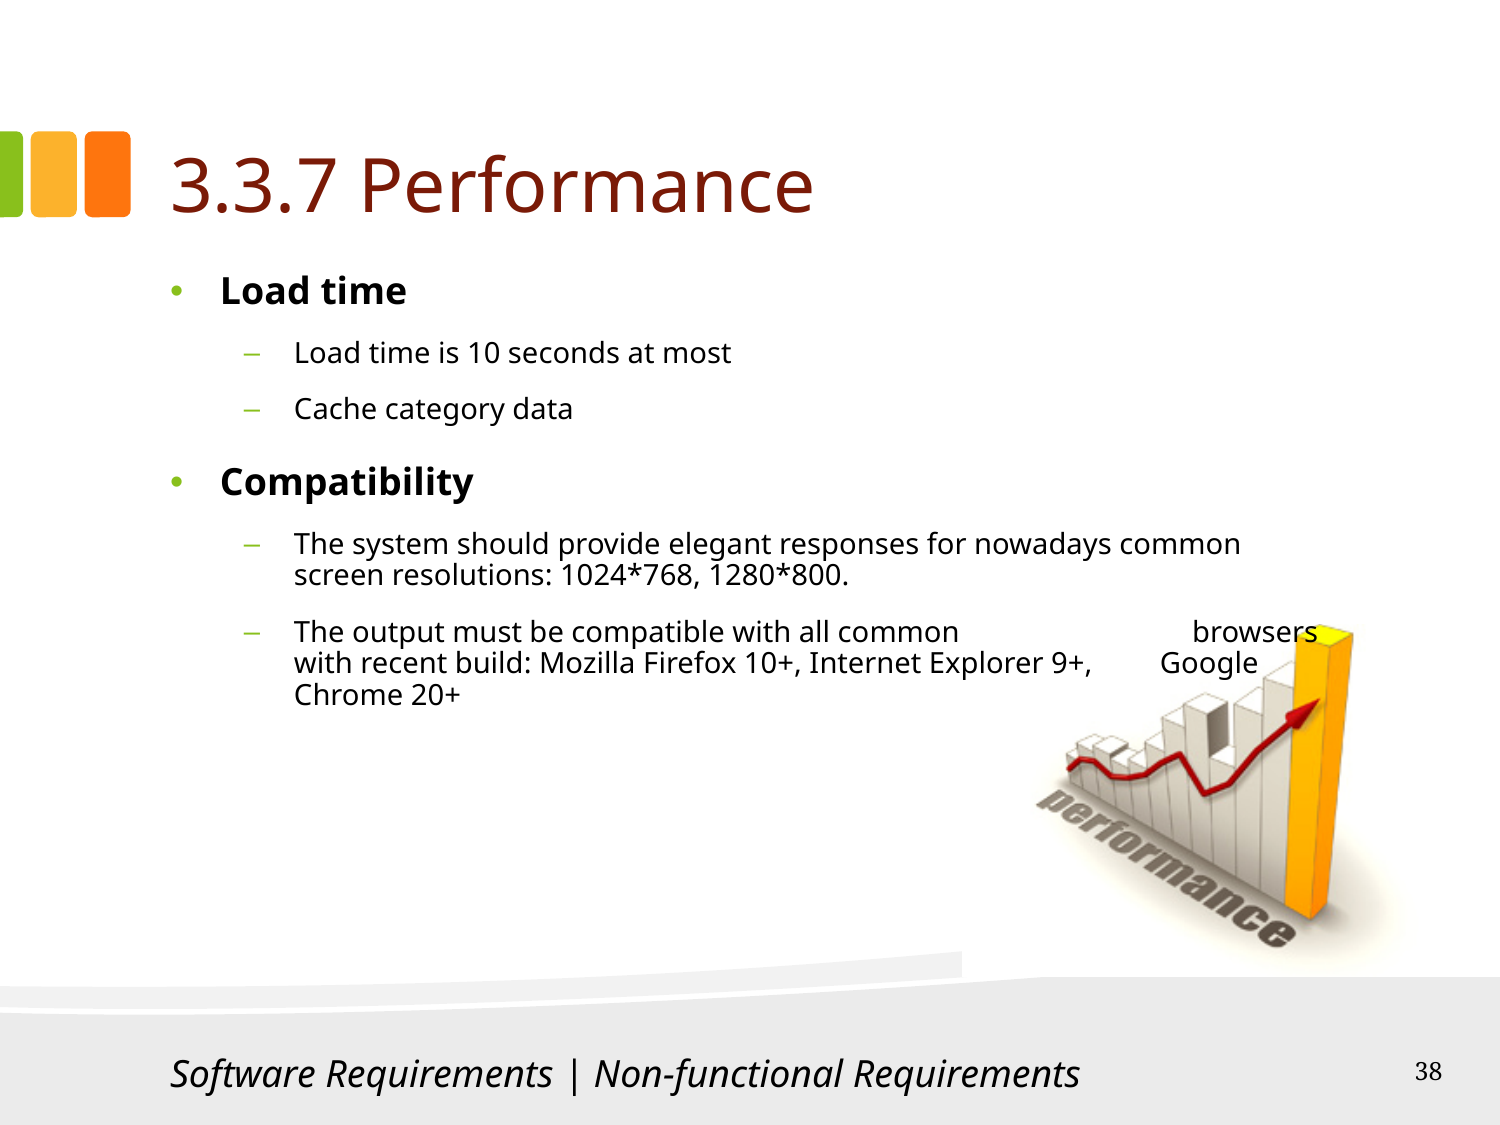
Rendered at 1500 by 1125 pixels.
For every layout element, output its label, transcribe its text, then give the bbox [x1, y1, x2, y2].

picture [962, 624, 1500, 977]
footer Software Requirements | Non-functional Requirements [150, 1057, 1313, 1088]
list Load time Load time is 10 seconds at most Cache category data Compatibility The system should provide elegant responses for nowadays common screen resolutions: 1024*768, 1280*800. The output must be compatible with all common browsers with recent build: Mozilla Firefox 10+, Internet Explorer 9+, Google Chrome 20+ [150, 262, 1350, 1013]
slide_number 38 [1362, 1057, 1463, 1088]
title 3.3.7 Performance [150, 24, 1438, 238]
